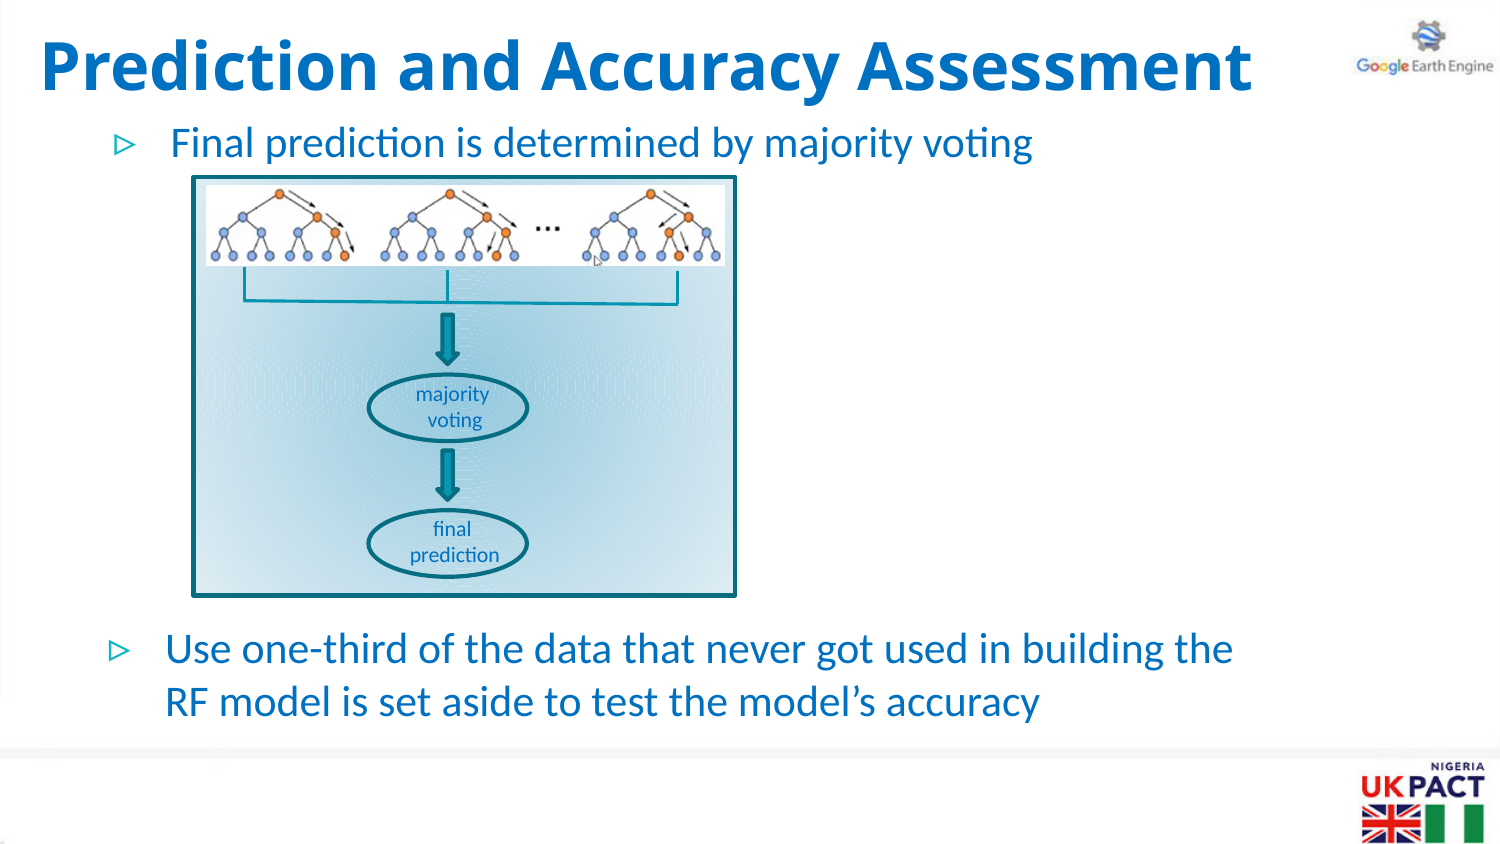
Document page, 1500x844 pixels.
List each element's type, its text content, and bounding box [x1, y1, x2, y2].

picture [0, 0, 1500, 844]
title Prediction and Accuracy Assessment [24, 17, 1295, 119]
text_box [206, 185, 725, 577]
text_box Final prediction is determined by majority voting [99, 119, 1049, 174]
text_box Use one-third of the data that never got used in building the RF model is set aside to test the model’s accuracy [94, 612, 1295, 733]
text_box [191, 175, 737, 598]
